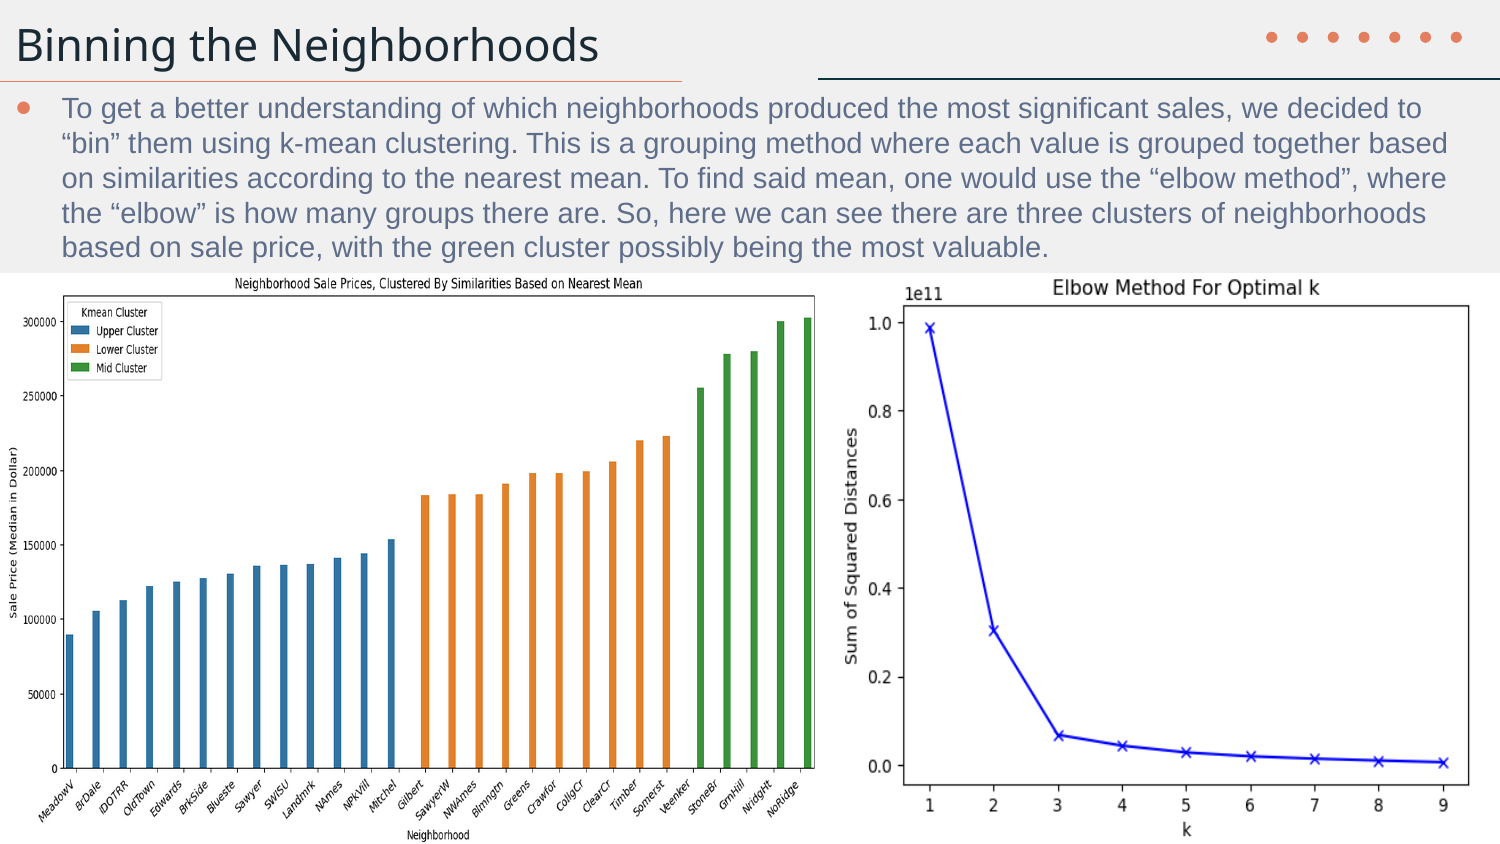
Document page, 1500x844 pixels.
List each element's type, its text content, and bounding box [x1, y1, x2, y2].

title Binning the Neighborhoods [0, 1, 743, 81]
picture [0, 273, 1500, 844]
text_box To get a better understanding of which neighborhoods produced the most significant sales, we decided to “bin” them using k-mean clustering. This is a grouping method where each value is grouped together based on similarities according to the nearest mean. To find said mean, one would use the “elbow method”, where the “elbow” is how many groups there are. So, here we can see there are three clusters of neighborhoods based on sale price, with the green cluster possibly being the most valuable. [0, 81, 1500, 272]
